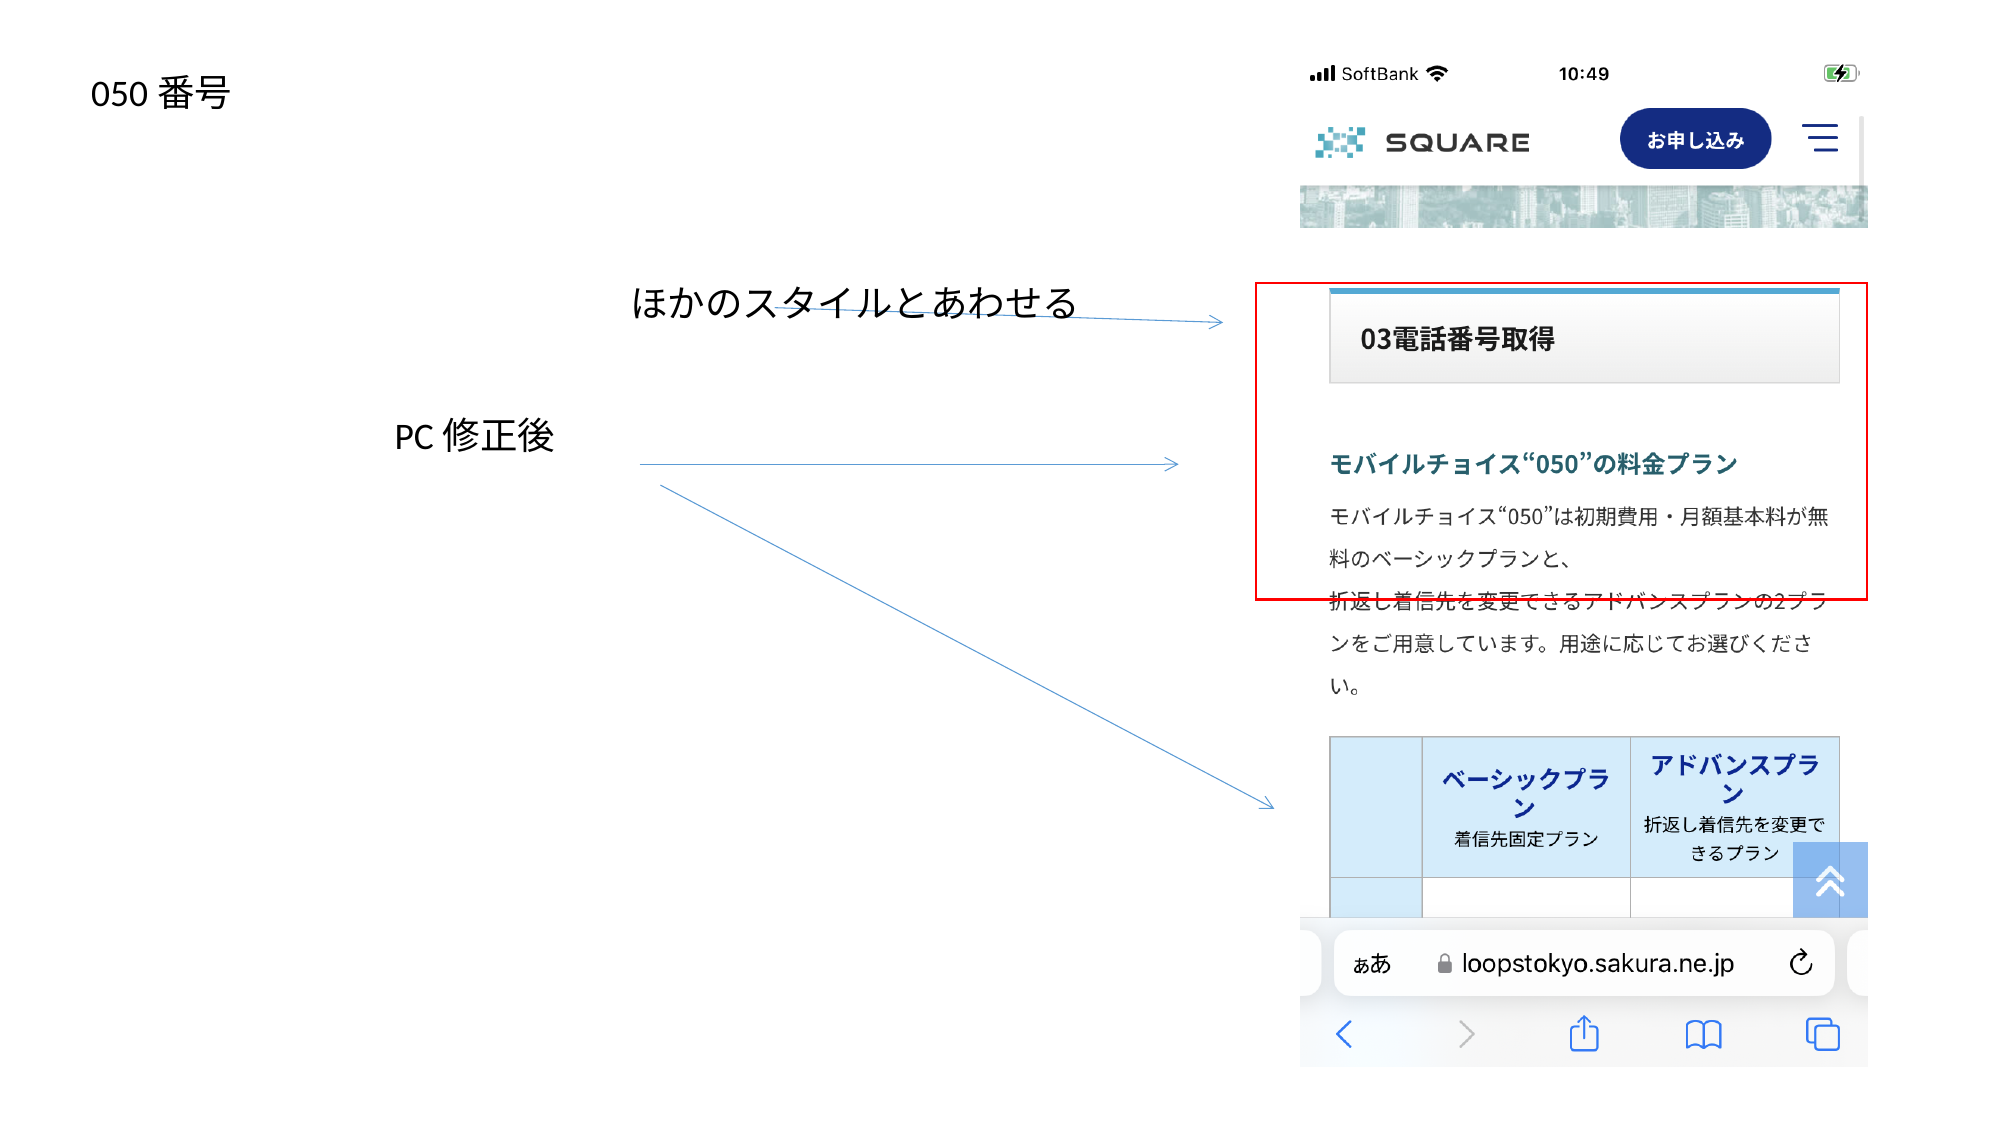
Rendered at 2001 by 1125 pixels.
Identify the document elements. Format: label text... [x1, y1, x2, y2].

text_box 050番号 [76, 61, 247, 122]
text_box ほかのスタイルとあわせる [615, 272, 1096, 333]
picture [1300, 58, 1868, 1067]
text_box PC修正後 [379, 404, 571, 465]
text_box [774, 307, 1224, 323]
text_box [660, 484, 1275, 809]
text_box [1255, 282, 1300, 601]
